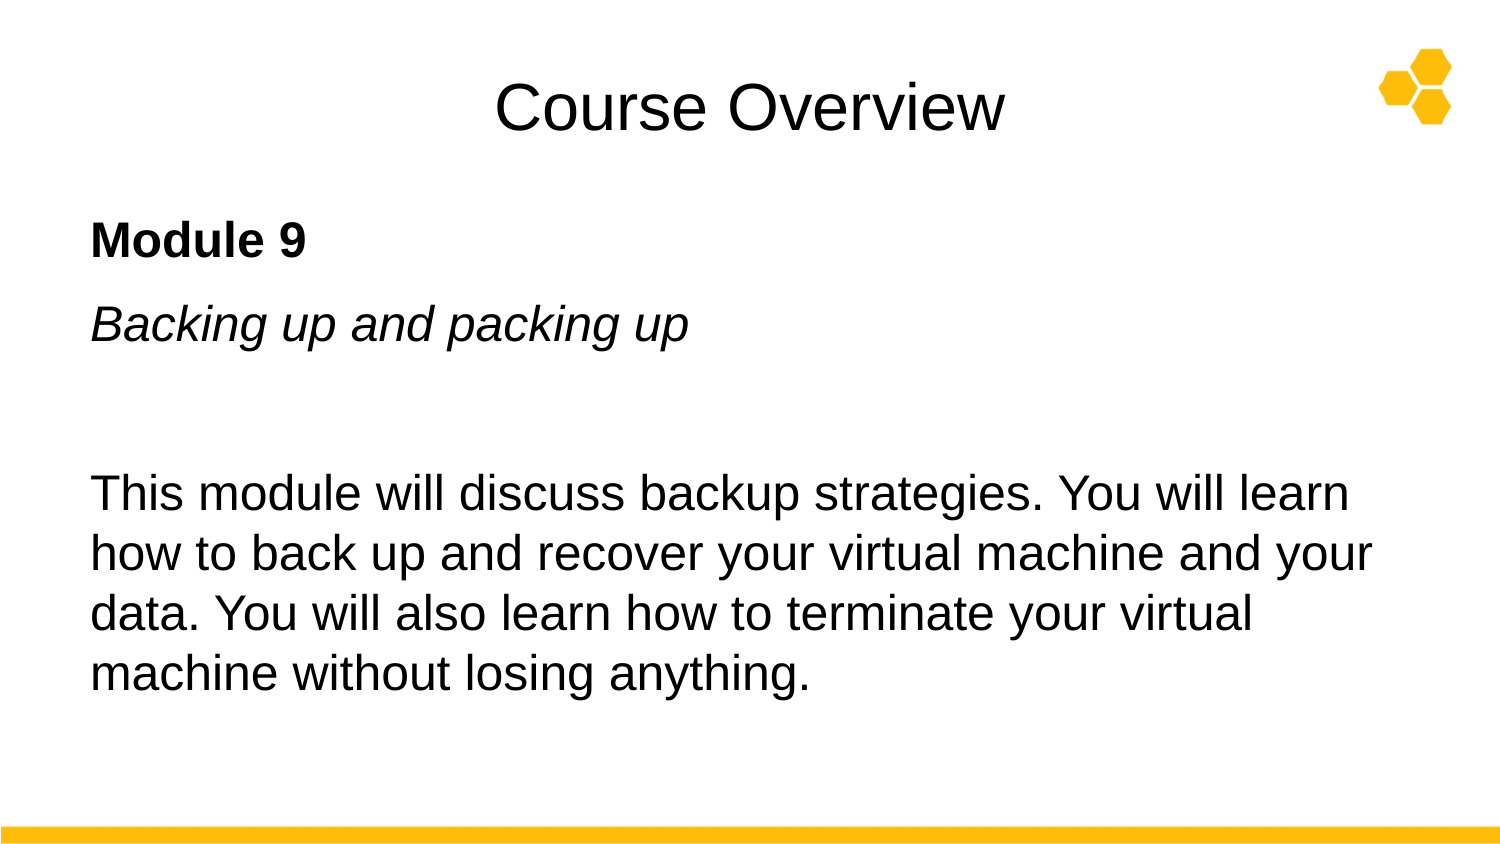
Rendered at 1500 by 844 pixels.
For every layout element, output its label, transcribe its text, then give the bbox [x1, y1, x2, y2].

title Course Overview [75, 33, 1425, 175]
picture [0, 0, 1500, 844]
list Module 9 Backing up and packing up This module will discuss backup strategies. You will learn how to back up and recover your virtual machine and your data. You will also learn how to terminate your virtual machine without losing anything. [75, 199, 1425, 754]
